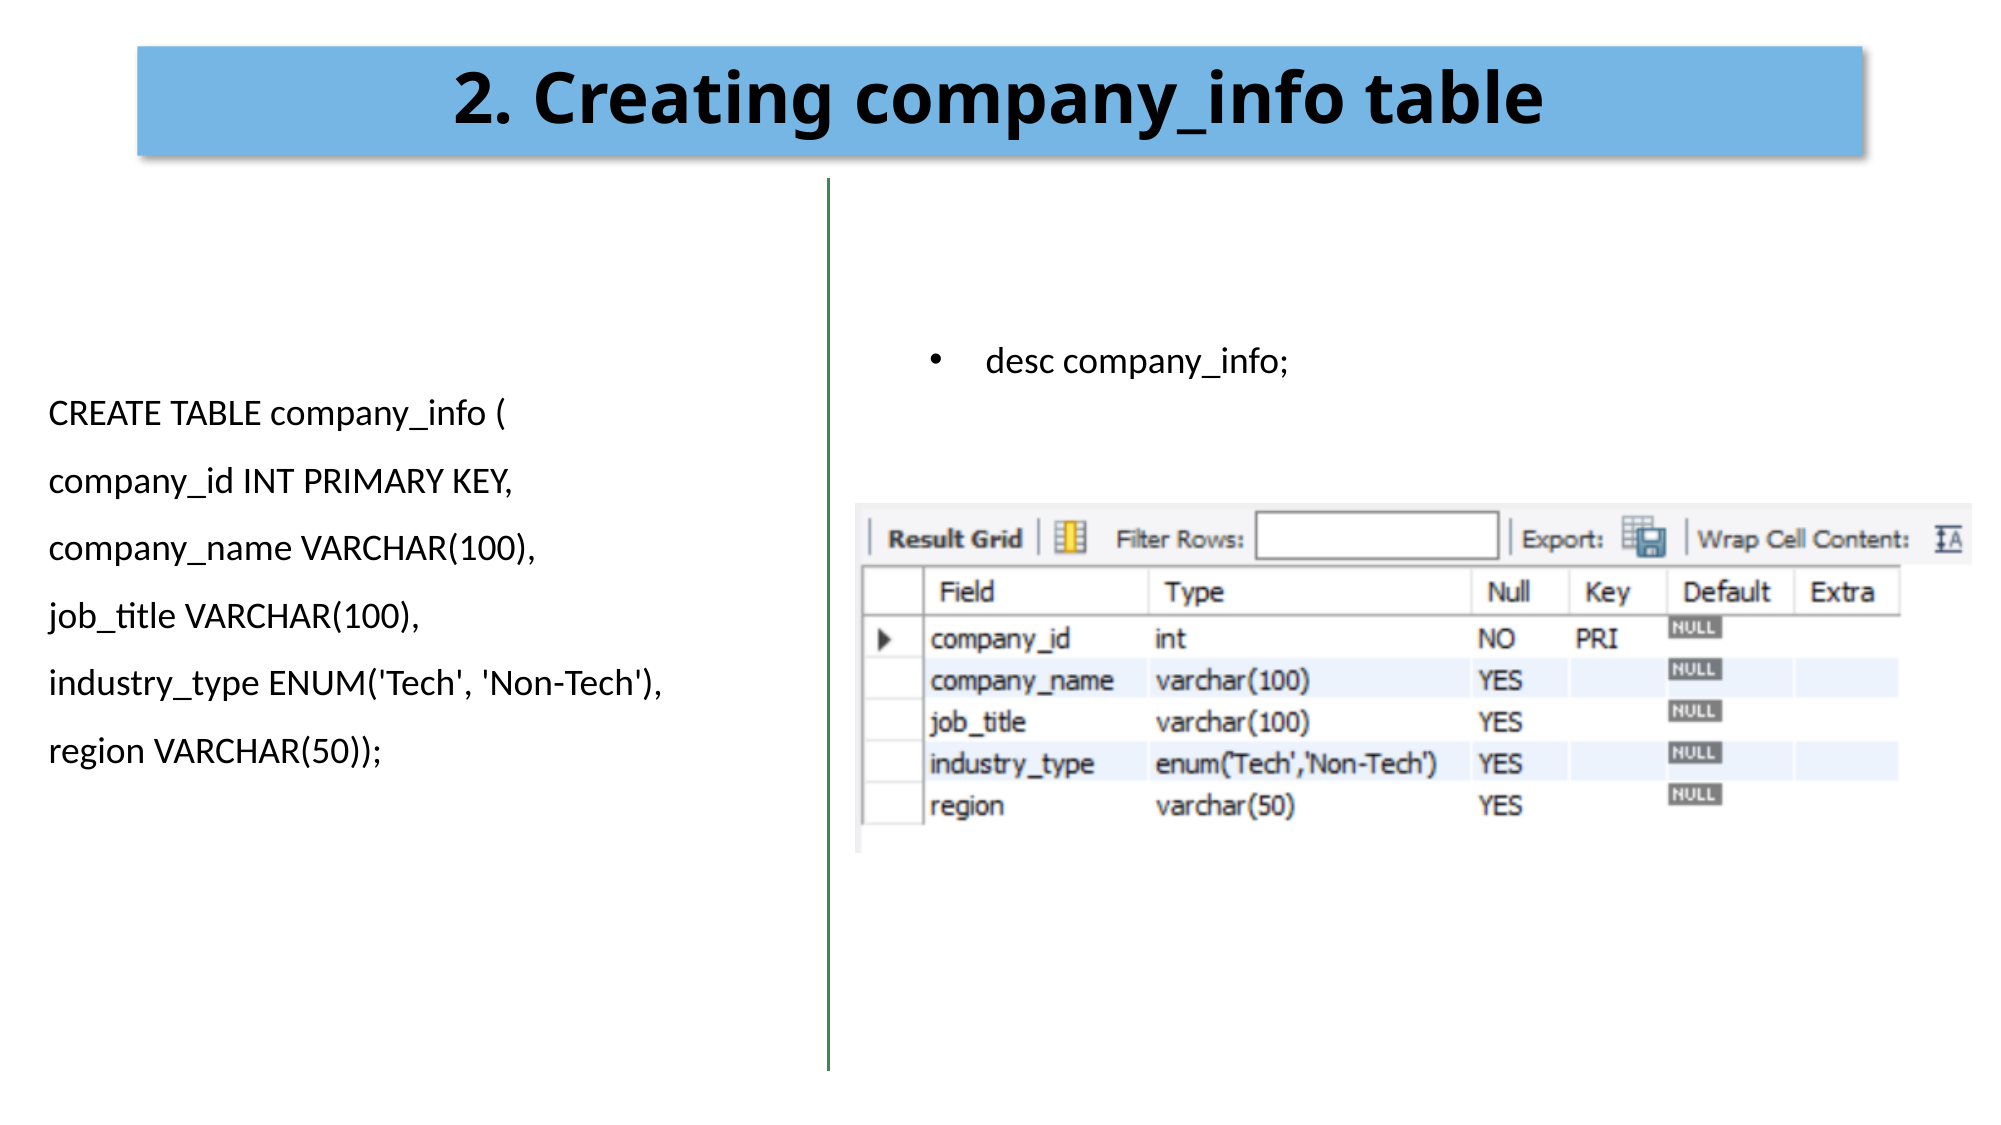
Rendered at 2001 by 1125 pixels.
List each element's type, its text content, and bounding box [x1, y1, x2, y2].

text_box CREATE TABLE company_info ( company_id INT PRIMARY KEY, company_name VARCHAR(100), job_title VARCHAR(100), industry_type ENUM('Tech', 'Non-Tech'), region VARCHAR(50)); [33, 358, 719, 779]
text_box desc company_info; [914, 328, 1305, 388]
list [855, 503, 1972, 853]
title 2. Creating company_info table [137, 46, 1863, 156]
